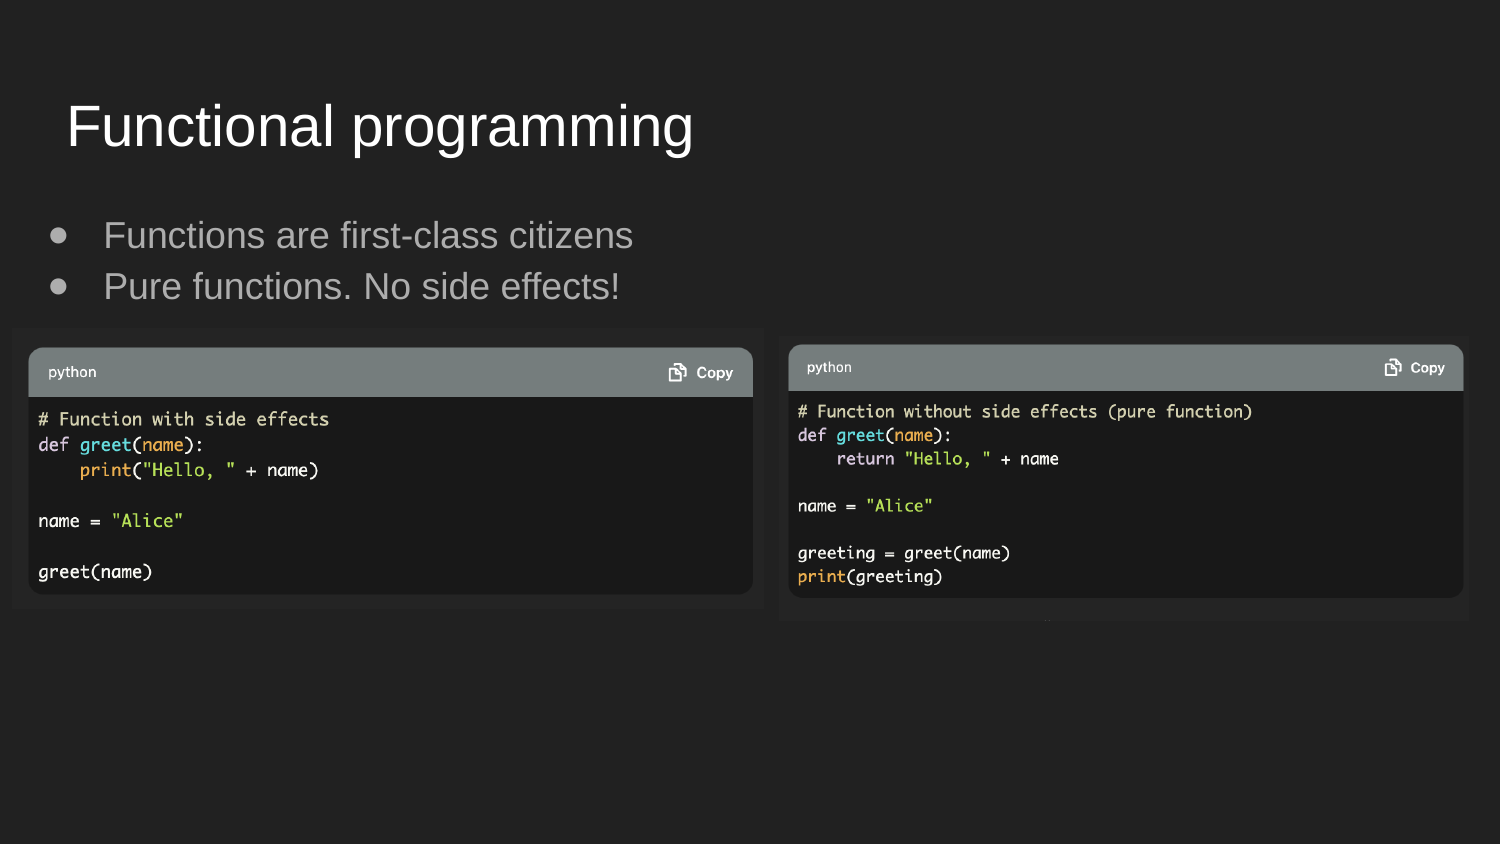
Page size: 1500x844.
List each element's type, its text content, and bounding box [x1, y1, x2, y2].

picture [12, 328, 765, 609]
picture [778, 336, 1470, 621]
list Functions are first-class citizens Pure functions. No side effects! [13, 189, 1411, 750]
title Functional programming [51, 72, 1449, 167]
